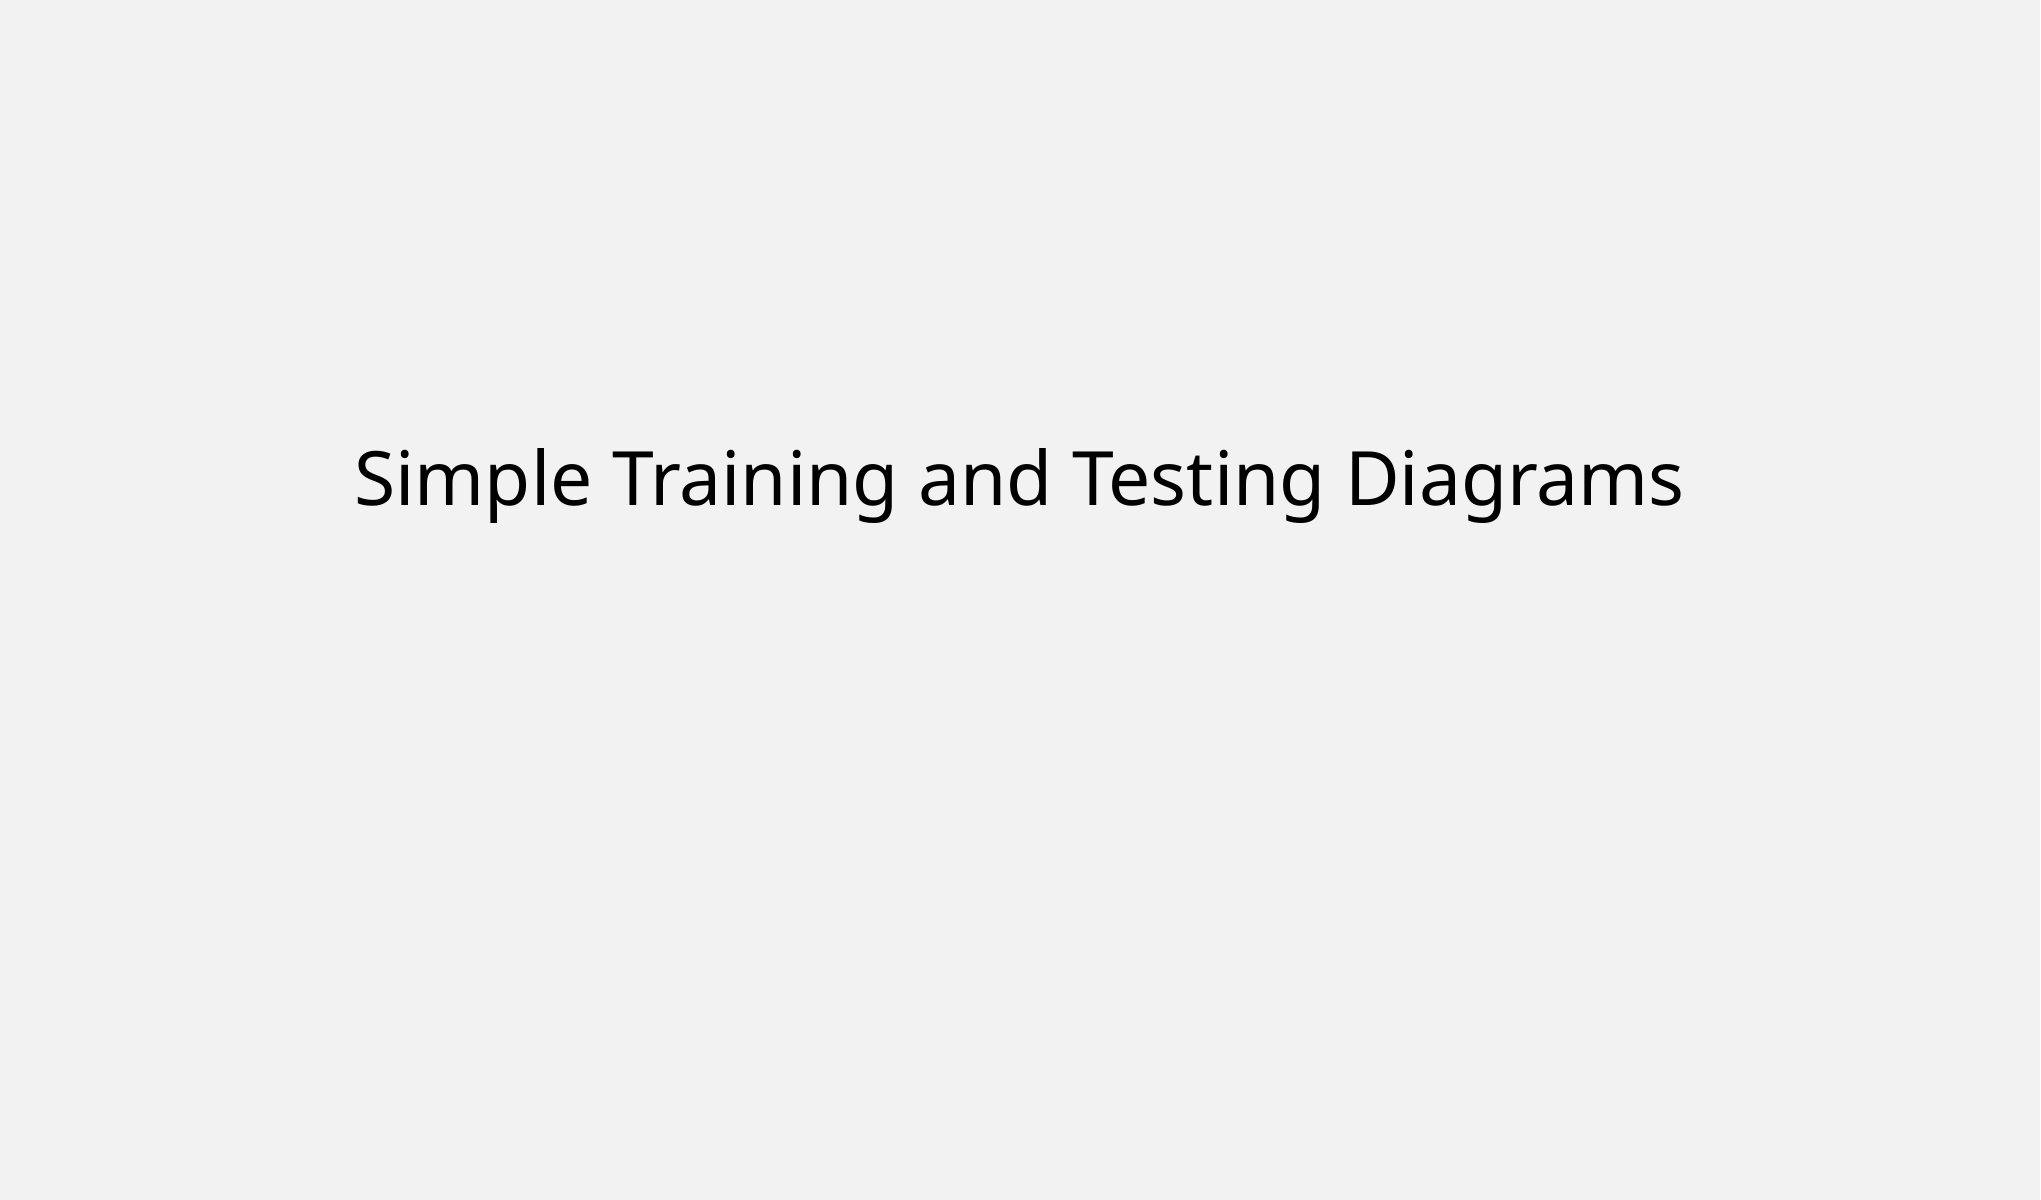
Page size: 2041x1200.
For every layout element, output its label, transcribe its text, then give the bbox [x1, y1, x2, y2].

title Simple Training and Testing Diagrams [255, 196, 1786, 530]
